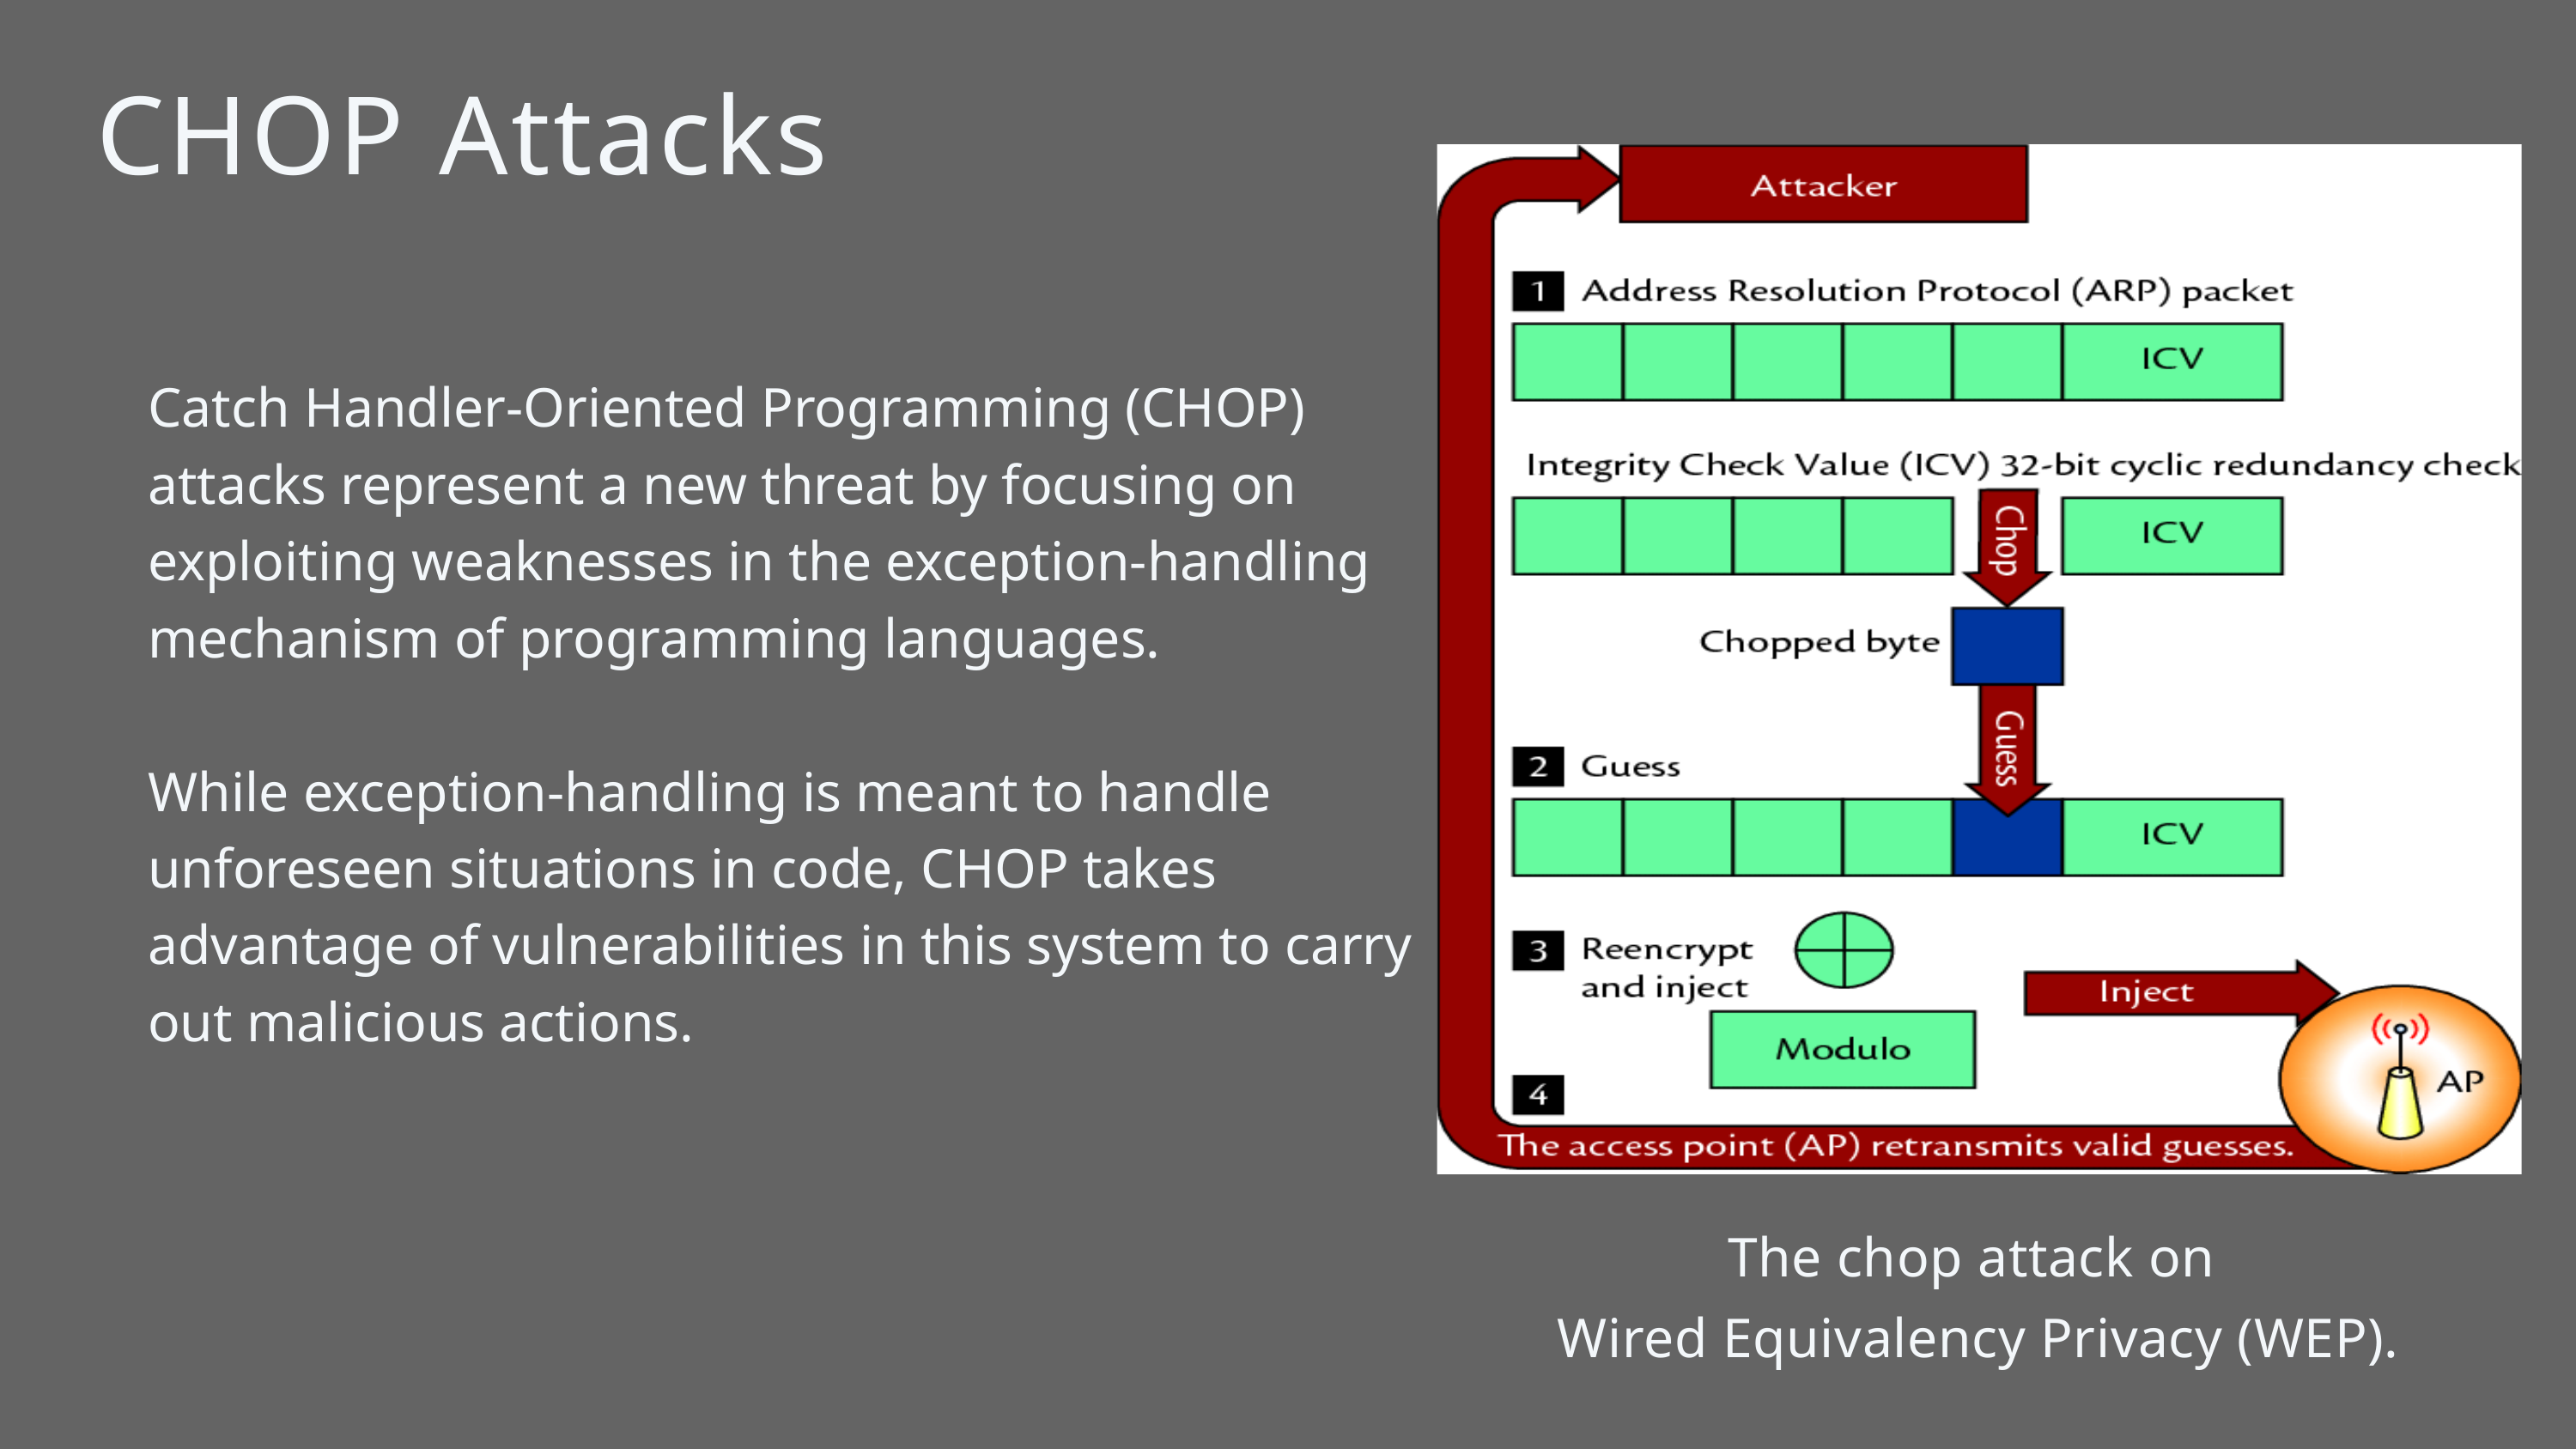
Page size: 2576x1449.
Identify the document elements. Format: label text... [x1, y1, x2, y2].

text_box [1437, 144, 2522, 1174]
text_box The chop attack on Wired Equivalency Privacy (WEP). [1436, 1207, 2522, 1368]
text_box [95, 55, 1540, 1054]
